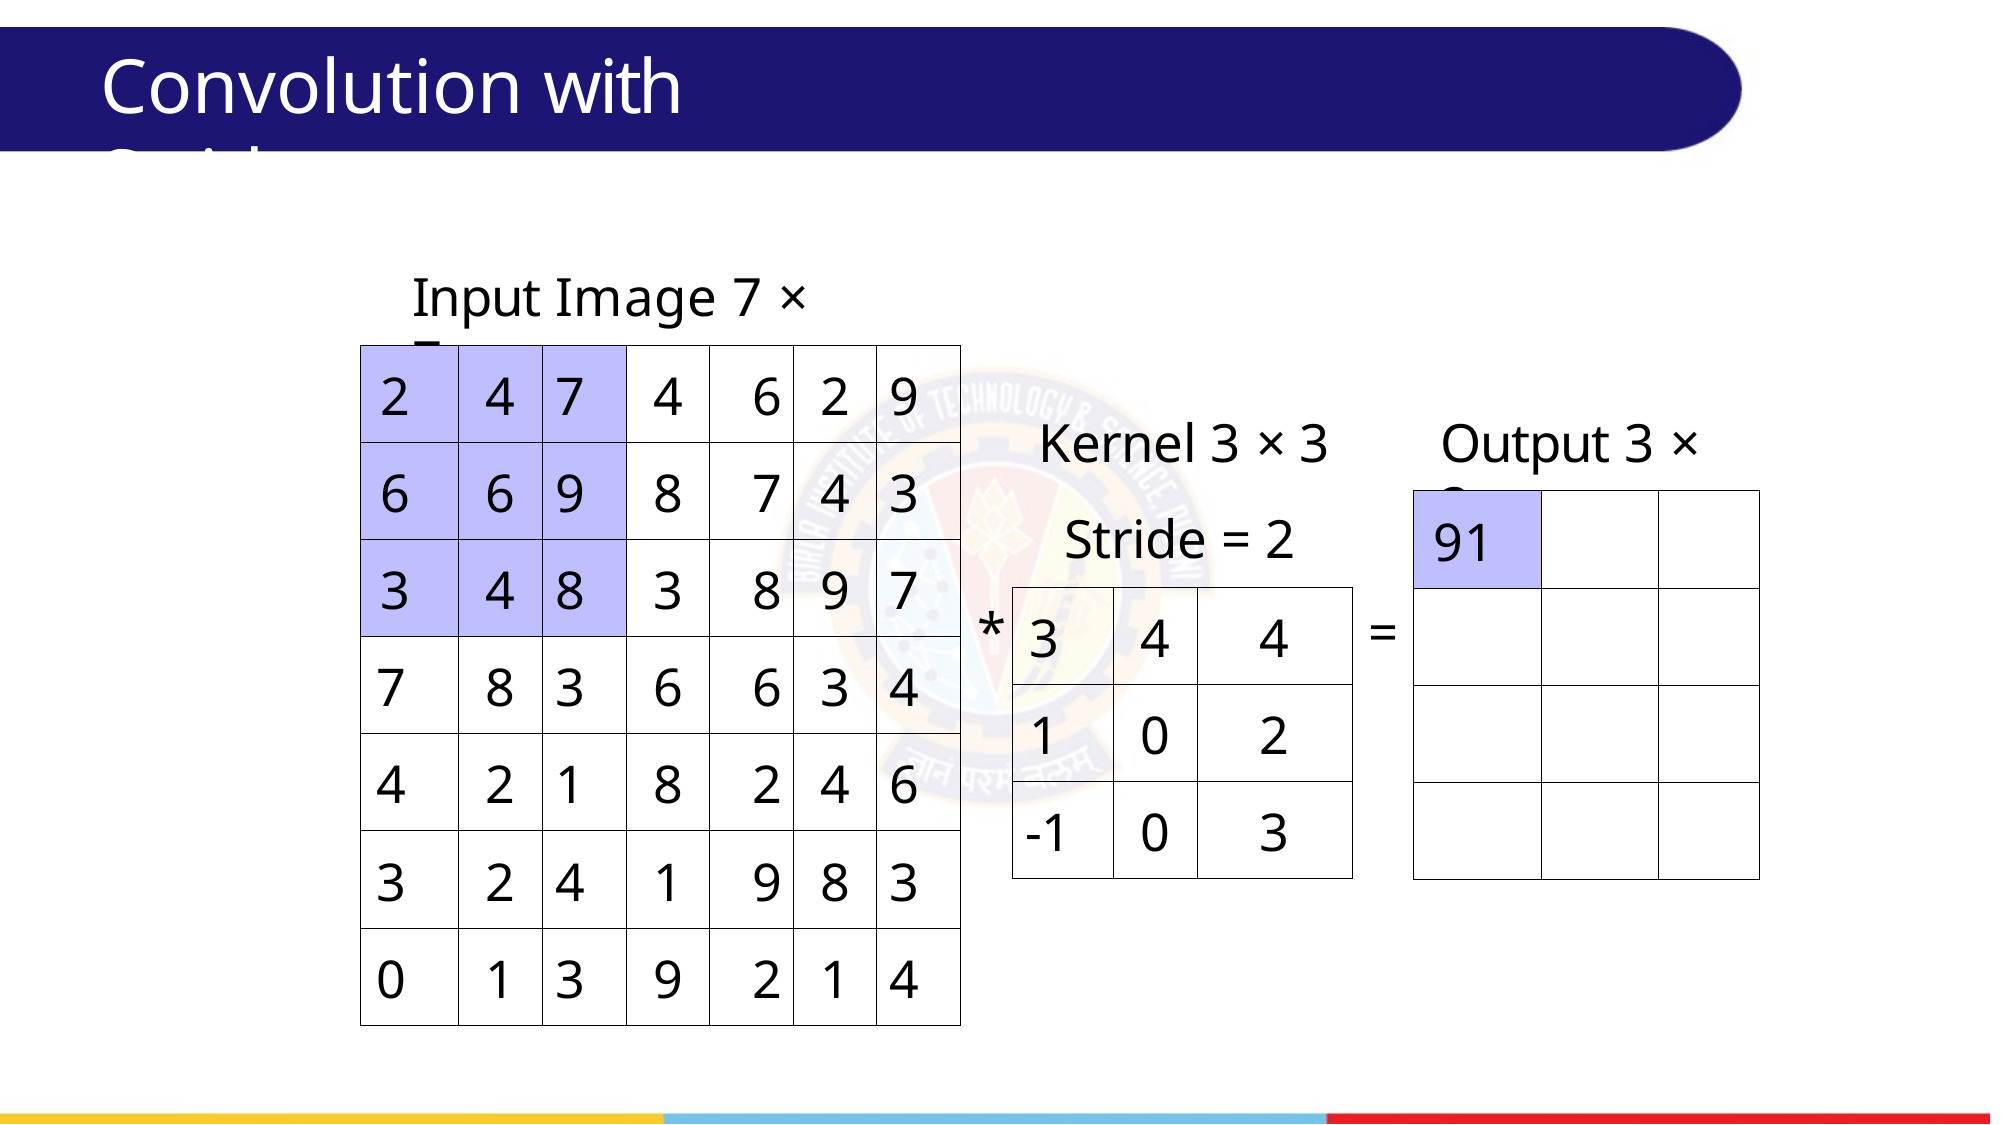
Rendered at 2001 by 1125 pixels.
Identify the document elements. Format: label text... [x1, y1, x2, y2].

table_cell 9 [710, 831, 793, 928]
table_cell 3 [794, 637, 876, 733]
table_cell 3 [877, 831, 960, 928]
table_cell 6 [877, 734, 960, 830]
table_cell [1542, 686, 1658, 782]
table_cell 0 [361, 929, 458, 1025]
table_header [1659, 491, 1759, 588]
table_cell 8 [627, 443, 709, 539]
table_cell 8 [543, 540, 626, 636]
table_cell 2 [459, 831, 542, 928]
table_cell 2 [459, 734, 542, 830]
table_cell 1 [627, 831, 709, 928]
table_cell 3 [877, 443, 960, 539]
table_cell 7 [877, 540, 960, 636]
text_box Output 3 × 3 [1435, 405, 1741, 490]
table_cell 8 [627, 734, 709, 830]
table_header 2 [794, 346, 876, 442]
table_cell 3 [361, 831, 458, 928]
table_header 4 [1114, 588, 1197, 684]
table_cell 4 [459, 540, 542, 636]
table_header 4 [459, 346, 542, 442]
table_cell 4 [794, 443, 876, 539]
table_header 4 [627, 346, 709, 442]
table_cell 3 [1198, 782, 1352, 878]
table_cell 9 [794, 540, 876, 636]
table_cell 8 [459, 637, 542, 733]
table_header 4 [1198, 588, 1352, 684]
table_cell [1659, 686, 1759, 782]
table_header 3 [1013, 588, 1113, 684]
table_header 7 [543, 346, 626, 442]
picture [0, 27, 1991, 1124]
table_cell [1414, 686, 1541, 782]
table_cell 2 [710, 929, 793, 1025]
table_header 91 [1414, 491, 1541, 588]
table_cell 1 [794, 929, 876, 1025]
text_box Kernel 3 × 3 Stride = 2 [1034, 373, 1332, 569]
table_cell 6 [627, 637, 709, 733]
table_cell [1542, 783, 1658, 879]
table_cell 4 [361, 734, 458, 830]
table_cell 6 [710, 637, 793, 733]
table_cell 7 [361, 637, 458, 733]
table_cell [1414, 589, 1541, 685]
text_box * [972, 594, 1003, 663]
text_box = [1364, 594, 1404, 663]
table_cell 2 [1198, 685, 1352, 781]
table_cell 3 [543, 637, 626, 733]
table_cell 3 [361, 540, 458, 636]
table_cell -1 [1013, 782, 1113, 878]
table_cell 2 [710, 734, 793, 830]
table_cell 7 [710, 443, 793, 539]
table_header 2 [361, 346, 458, 442]
table_cell 8 [794, 831, 876, 928]
table_cell 4 [877, 929, 960, 1025]
table_cell 1 [1013, 685, 1113, 781]
table_cell [1659, 783, 1759, 879]
table_cell 1 [543, 734, 626, 830]
table_cell 0 [1114, 685, 1197, 781]
table_cell 4 [877, 637, 960, 733]
table_cell 6 [459, 443, 542, 539]
table_cell 6 [361, 443, 458, 539]
table_cell [1542, 589, 1658, 685]
table_cell 9 [627, 929, 709, 1025]
table_cell 1 [459, 929, 542, 1025]
text_box Convolution with Stride [95, 33, 878, 219]
table_cell [1659, 589, 1759, 685]
text_box Input Image 7 × 7 [407, 259, 833, 345]
table_header 9 [877, 346, 960, 442]
table_cell 9 [543, 443, 626, 539]
table_cell 4 [543, 831, 626, 928]
table_cell 8 [710, 540, 793, 636]
table_cell 3 [627, 540, 709, 636]
table_header 6 [710, 346, 793, 442]
table_cell 0 [1114, 782, 1197, 878]
table_header [1542, 491, 1658, 588]
table_cell 3 [543, 929, 626, 1025]
table_cell 4 [794, 734, 876, 830]
table_cell [1414, 783, 1541, 879]
